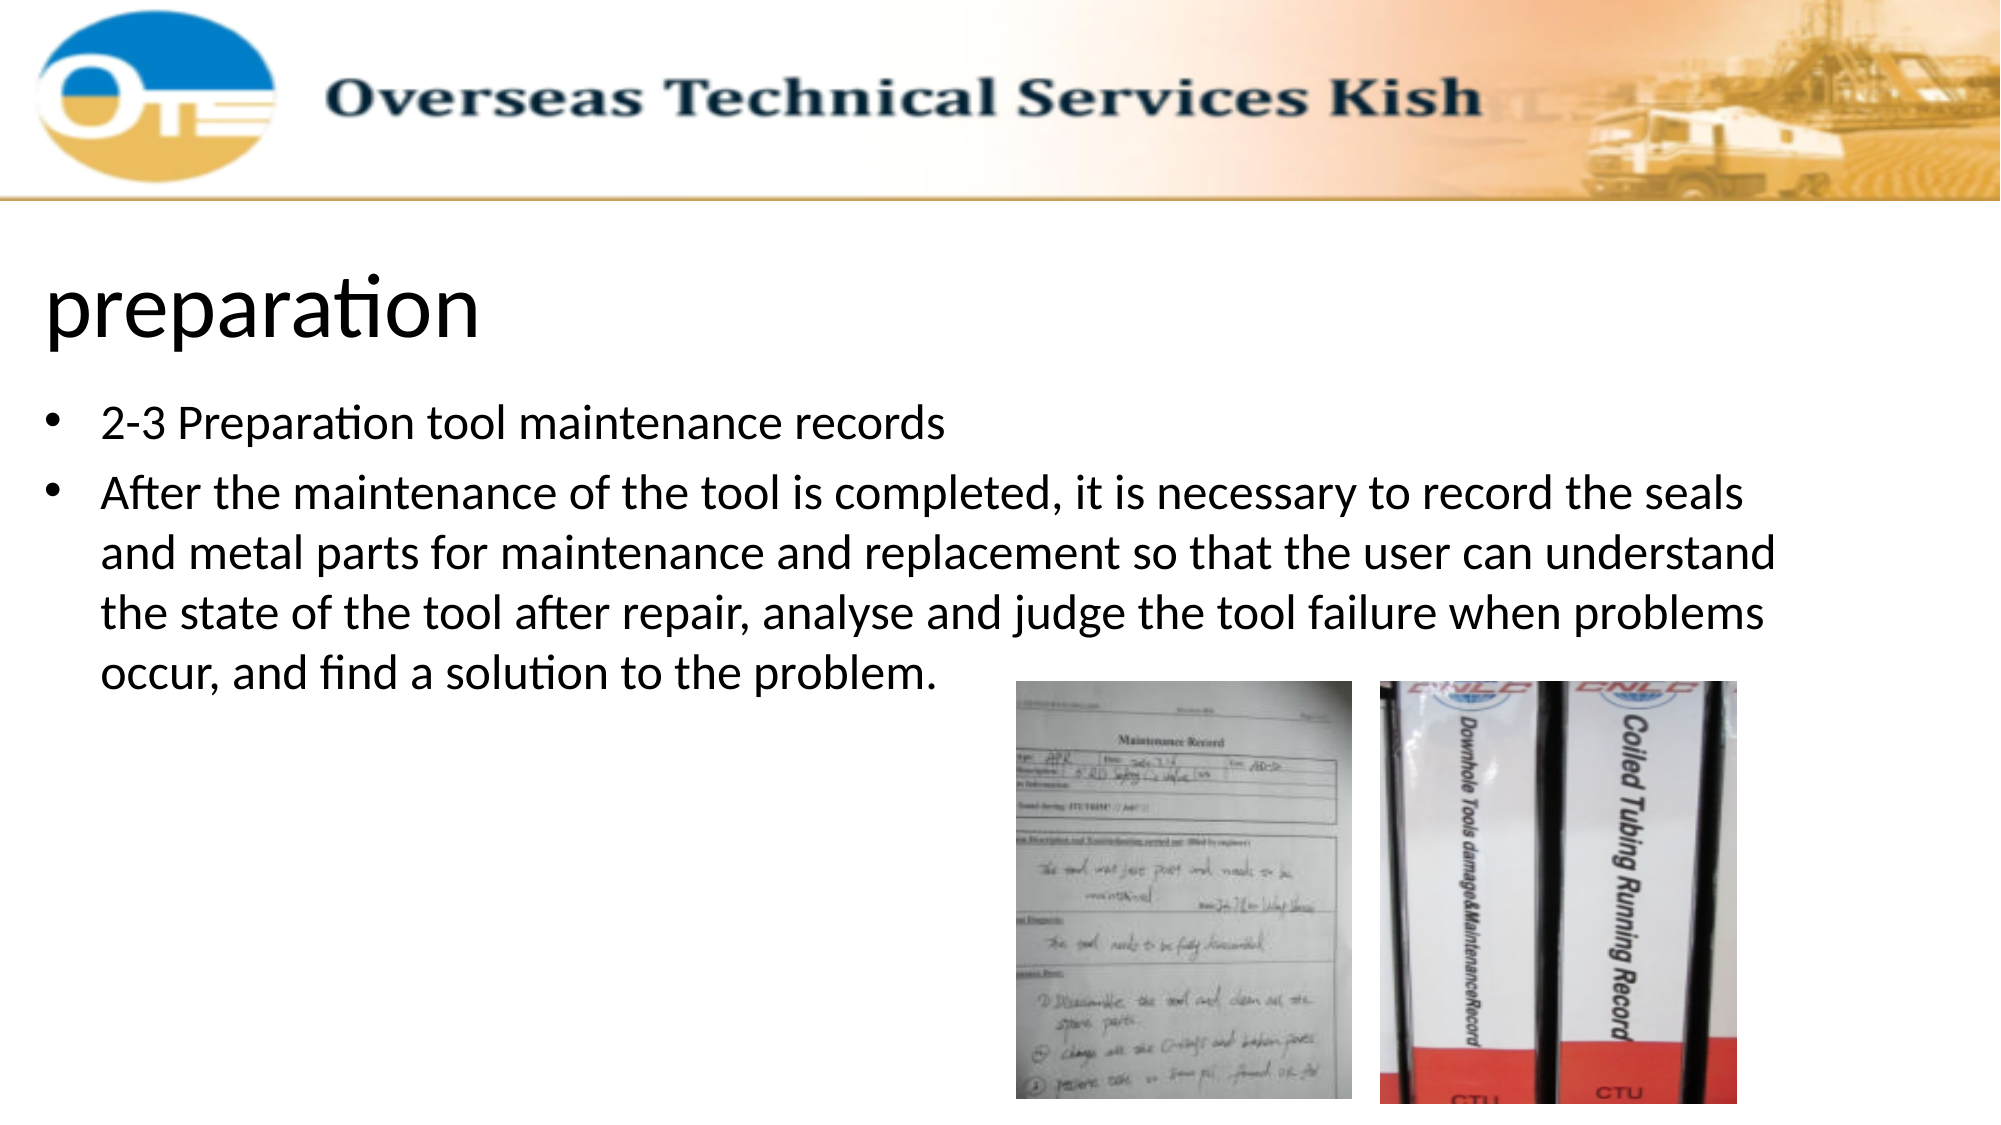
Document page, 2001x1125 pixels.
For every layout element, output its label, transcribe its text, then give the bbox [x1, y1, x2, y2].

picture [1379, 681, 1737, 1105]
picture [1015, 681, 1353, 1099]
title preparation [29, 221, 1442, 381]
picture [0, 0, 2000, 201]
list 2-3 Preparation tool maintenance records After the maintenance of the tool is completed, it is necessary to record the seals and metal parts for maintenance and replacement so that the user can understand the state of the tool after repair, analyse and judge the tool failure when problems occur, and find a solution to the problem. [29, 382, 1805, 885]
